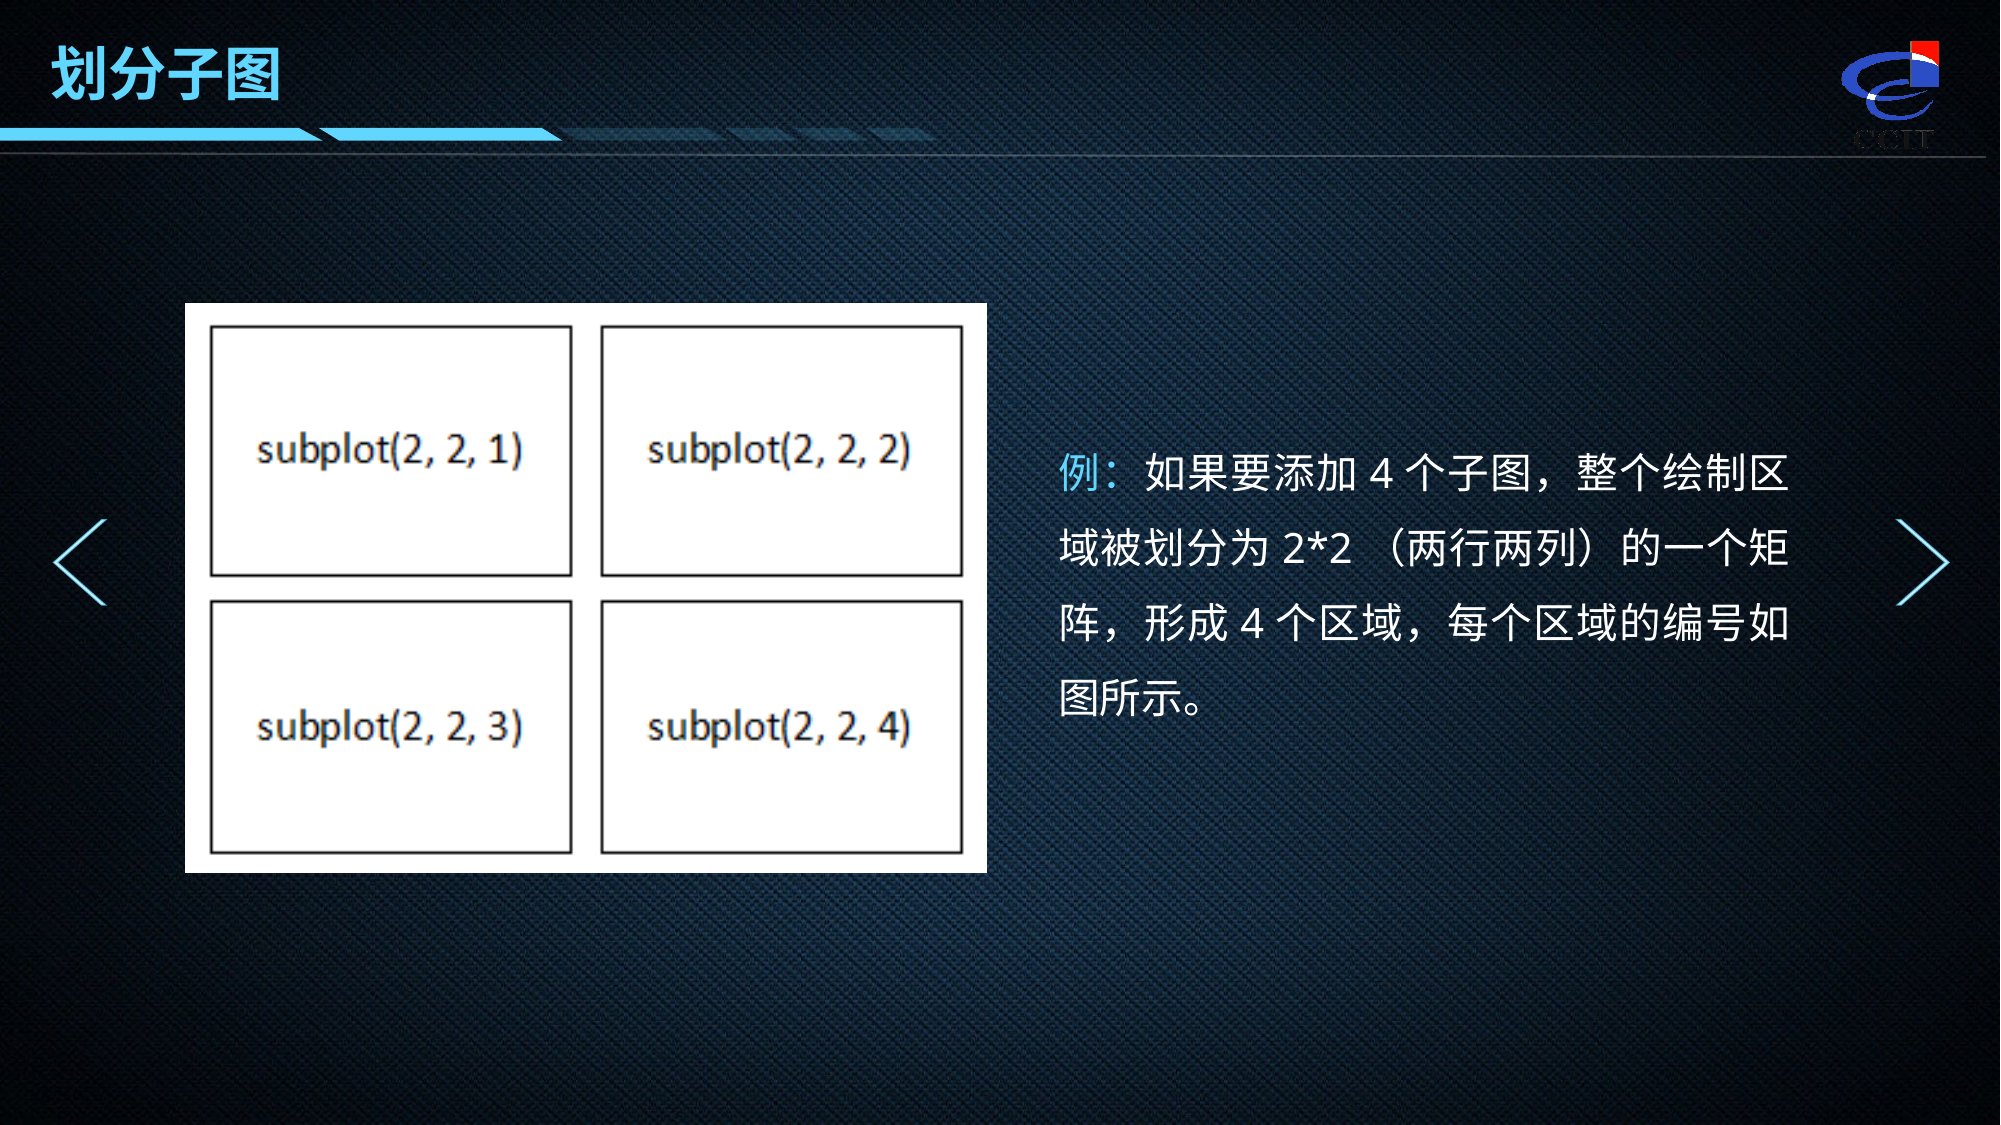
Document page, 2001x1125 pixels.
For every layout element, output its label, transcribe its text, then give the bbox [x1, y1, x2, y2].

picture [0, 0, 2000, 1125]
text_box 例：如果要添加4个子图，整个绘制区域被划分为2*2（两行两列）的一个矩阵，形成4个区域，每个区域的编号如图所示。 [1043, 414, 1806, 730]
text_box 划分子图 [35, 29, 475, 115]
